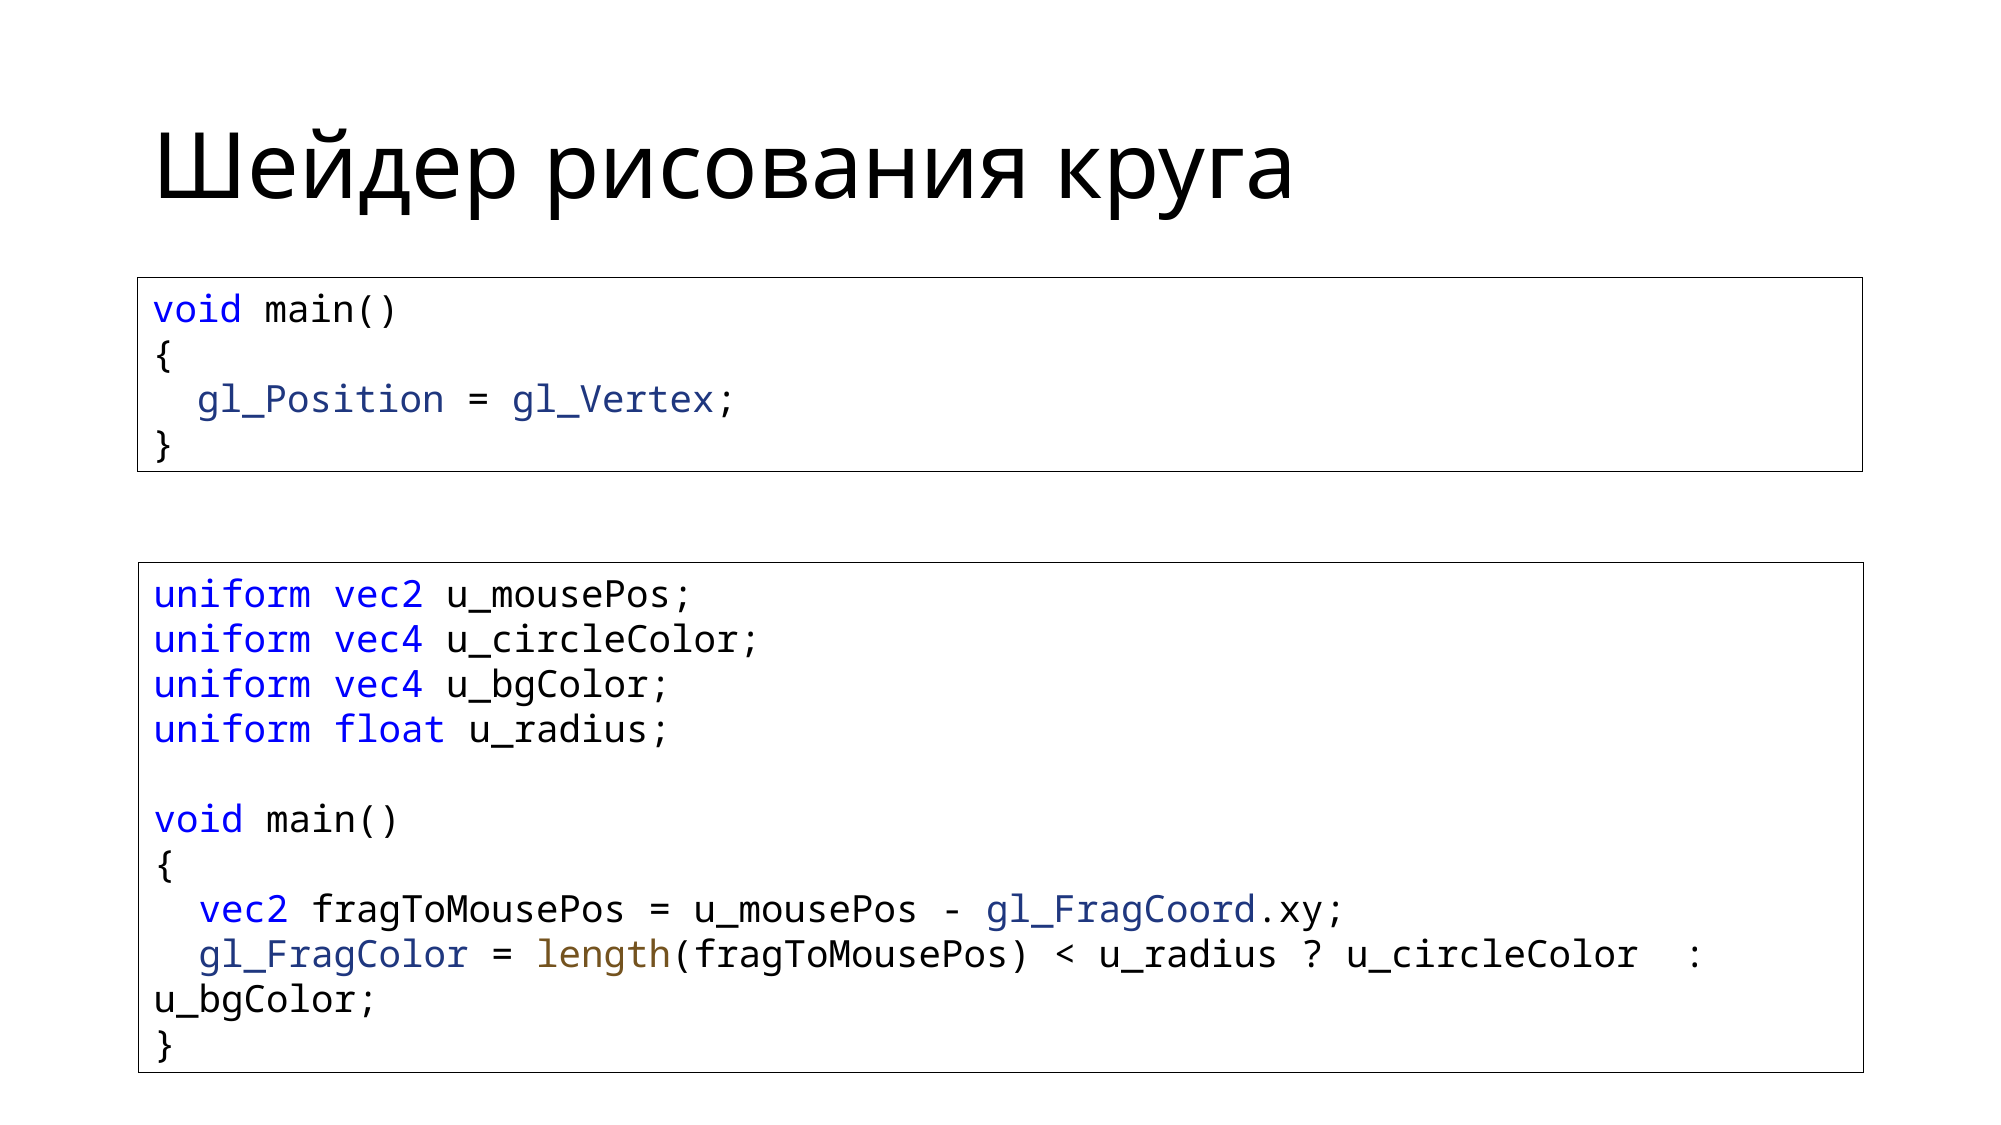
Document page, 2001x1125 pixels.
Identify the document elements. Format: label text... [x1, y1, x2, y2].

text_box void main() { gl_Position = gl_Vertex; } [137, 277, 1863, 472]
text_box uniform vec2 u_mousePos; uniform vec4 u_circleColor; uniform vec4 u_bgColor; uniform float u_radius; void main() { vec2 fragToMousePos = u_mousePos - gl_FragCoord.xy; gl_FragColor = length(fragToMousePos) < u_radius ? u_circleColor : u_bgColor; } [138, 562, 1864, 1073]
title Шейдер рисования круга [137, 59, 1863, 277]
